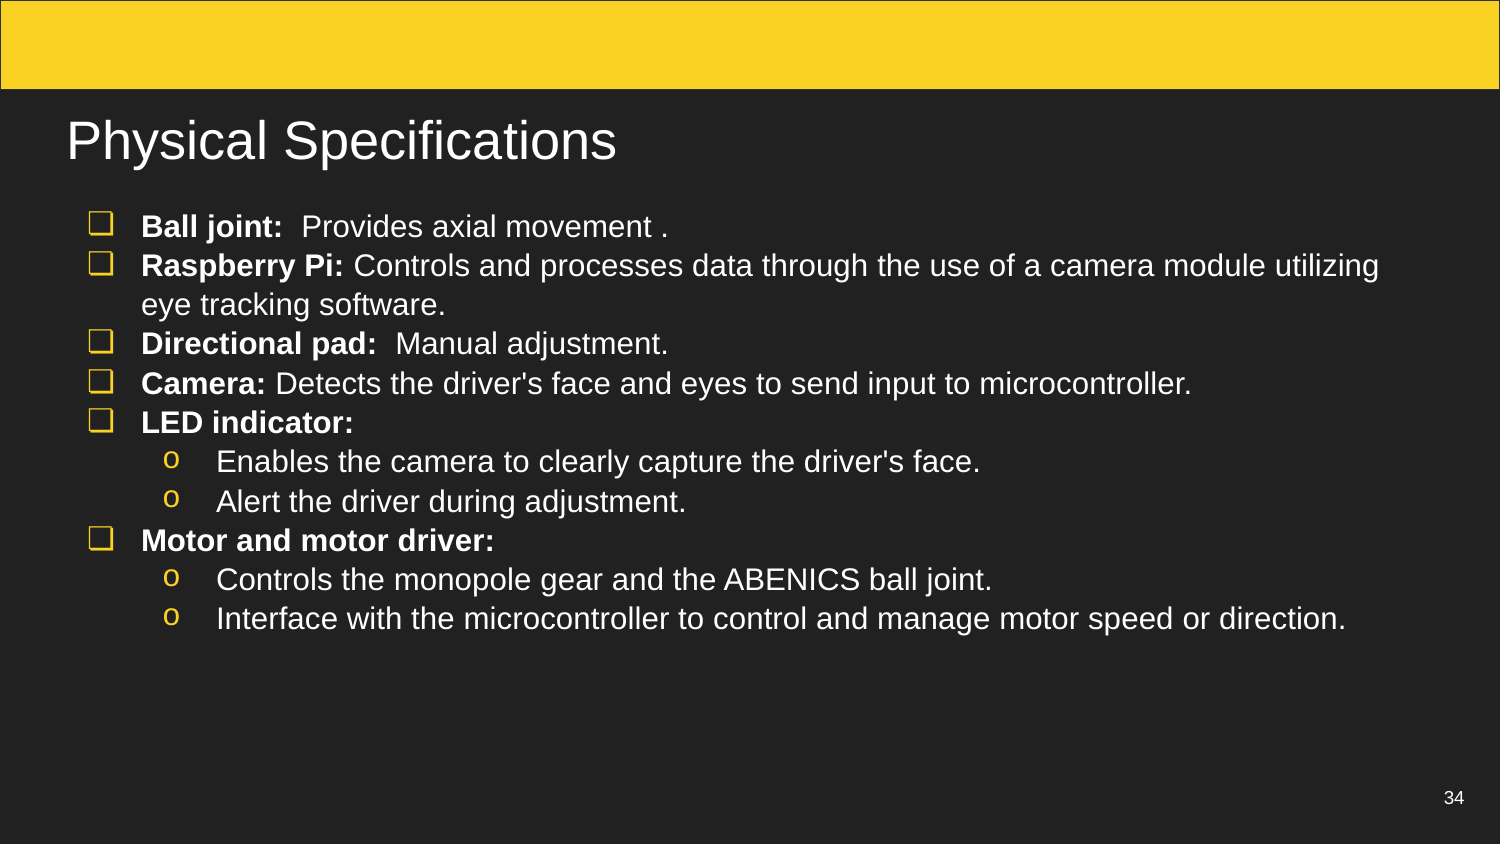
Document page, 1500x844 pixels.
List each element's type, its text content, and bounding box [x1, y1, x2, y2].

text_box [0, 0, 1500, 90]
slide_number ‹#› [1389, 764, 1480, 830]
title Physical Specifications [51, 95, 1449, 189]
list Ball joint: Provides axial movement . Raspberry Pi: Controls and processes data through the use of a camera module utilizing eye tracking software. Directional pad: Manual adjustment. Camera: Detects the driver's face and eyes to send input to microcontroller. LED indicator: Enables the camera to clearly capture the driver's face. Alert the driver during adjustment. Motor and motor driver: Controls the monopole gear and the ABENICS ball joint. Interface with the microcontroller to control and manage motor speed or direction. [51, 189, 1449, 750]
